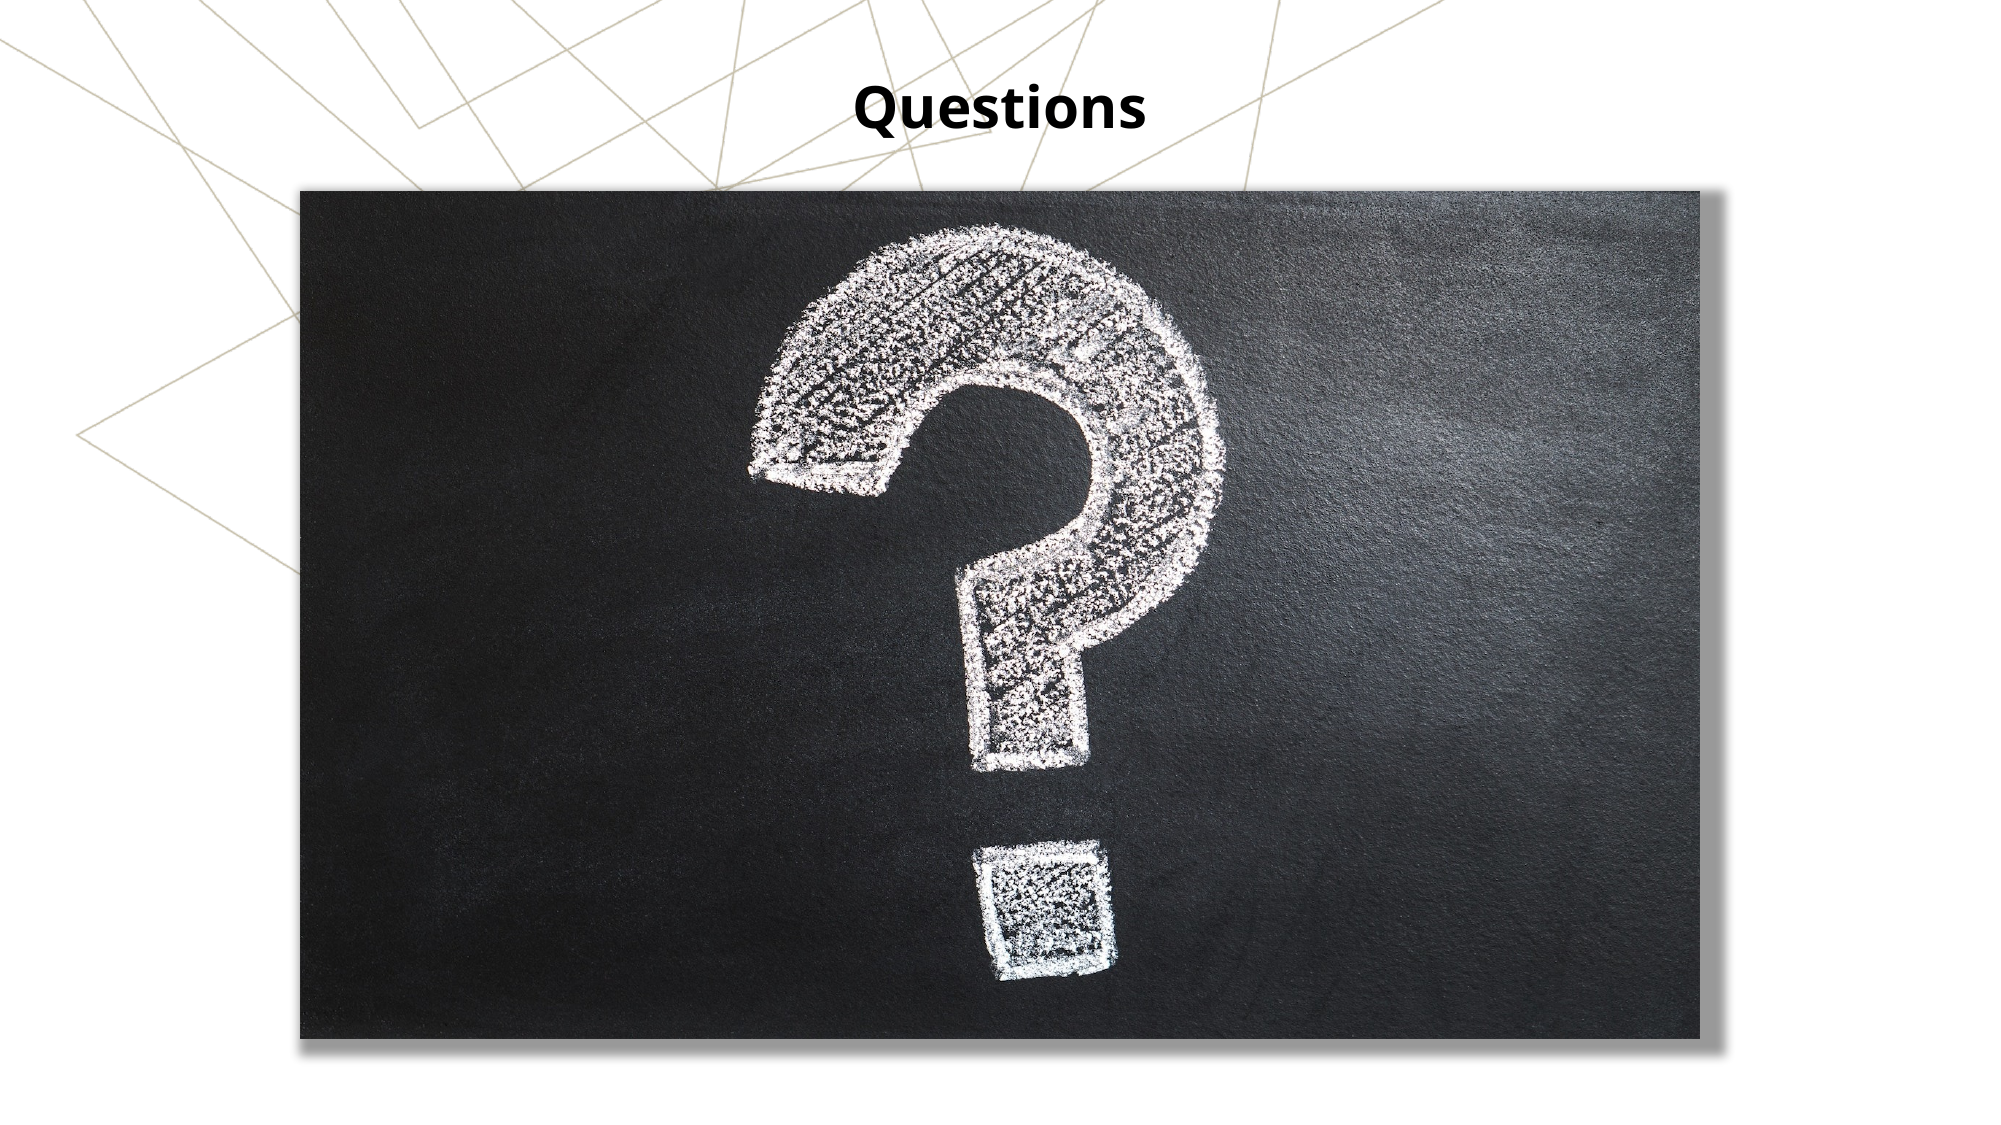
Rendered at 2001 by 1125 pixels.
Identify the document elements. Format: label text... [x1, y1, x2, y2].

text_box Questions [418, 58, 1582, 148]
picture [0, 0, 1700, 1039]
